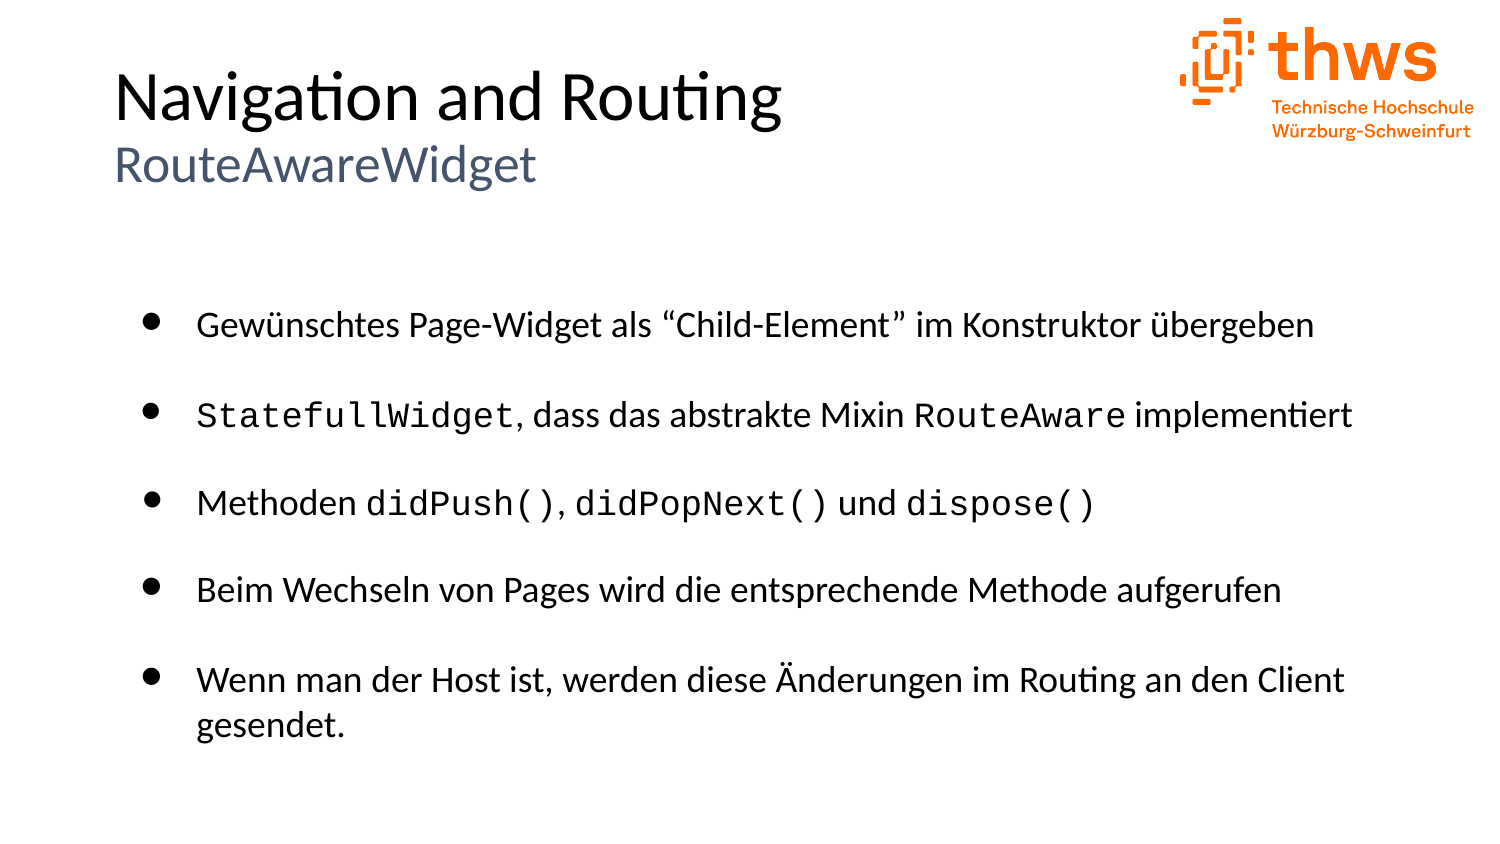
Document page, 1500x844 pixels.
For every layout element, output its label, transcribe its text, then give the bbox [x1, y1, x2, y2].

picture [1160, 0, 1500, 166]
title Navigation and Routing RouteAwareWidget [103, 44, 1397, 208]
text_box Gewünschtes Page-Widget als “Child-Element” im Konstruktor übergeben StatefullWidget, dass das abstrakte Mixin RouteAware implementiert Methoden didPush(), didPopNext() und dispose() Beim Wechseln von Pages wird die entsprechende Methode aufgerufen Wenn man der Host ist, werden diese Änderungen im Routing an den Client gesendet. [106, 285, 1370, 788]
